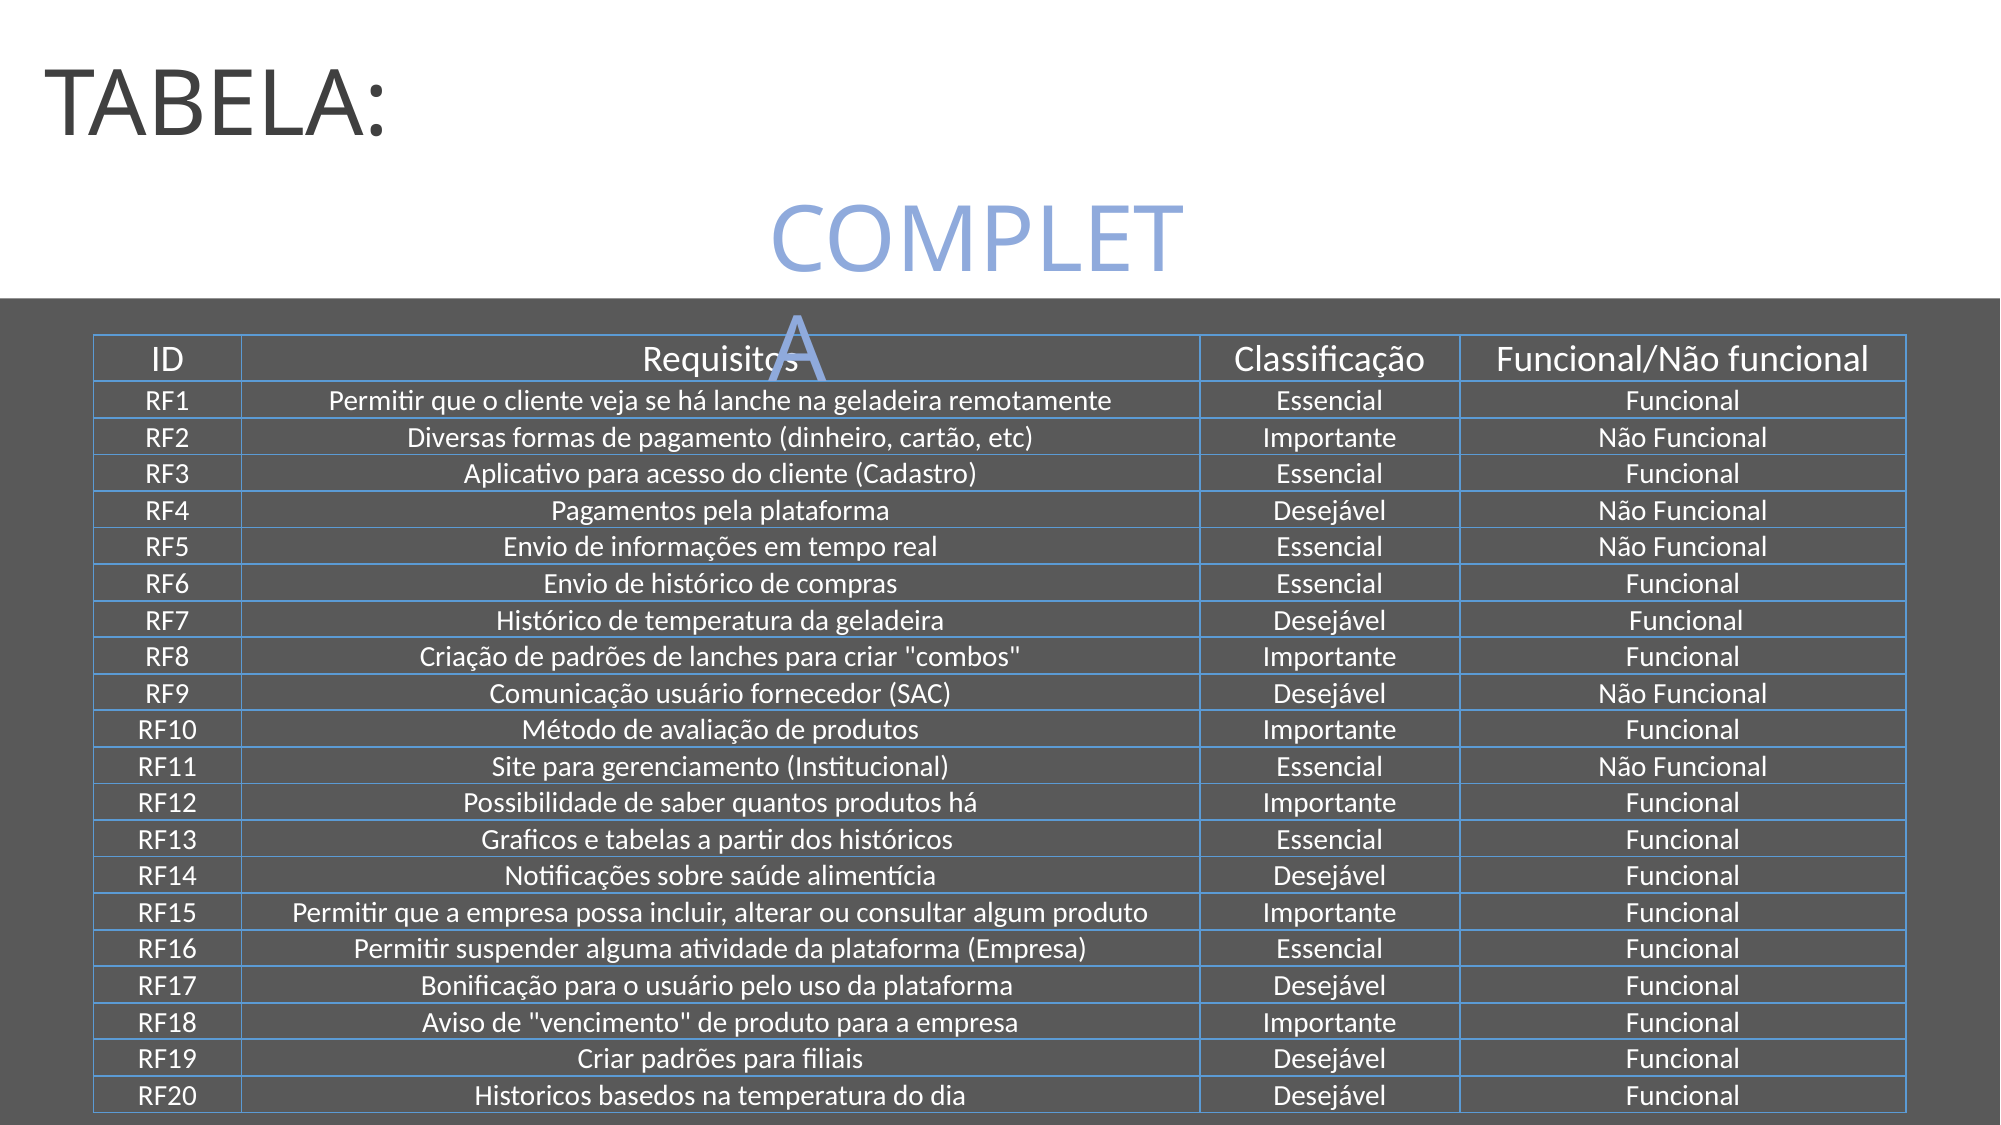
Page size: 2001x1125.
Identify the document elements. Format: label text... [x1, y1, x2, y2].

table_cell Graficos e tabelas a partir dos históricos [242, 821, 1199, 856]
table_cell Desejável [1201, 492, 1459, 527]
table_cell Desejável [1201, 967, 1459, 1002]
table_cell Criação de padrões de lanches para criar "combos" [242, 638, 1199, 673]
table_cell RF9 [94, 675, 241, 709]
table_cell Aplicativo para acesso do cliente (Cadastro) [242, 455, 1199, 490]
table_cell Desejável [1201, 602, 1459, 636]
table_cell Importante [1201, 784, 1459, 819]
table_cell Histórico de temperatura da geladeira [242, 602, 1199, 636]
table_cell Essencial [1201, 931, 1459, 965]
text_box [0, 0, 2000, 299]
table_cell Funcional [1461, 967, 1905, 1002]
table_cell Não Funcional [1461, 492, 1905, 527]
table_cell Importante [1201, 419, 1459, 454]
table_cell RF8 [94, 638, 241, 673]
table_cell Criar padrões para filiais [242, 1040, 1199, 1075]
table_cell Funcional [1461, 1040, 1905, 1075]
table_cell RF11 [94, 748, 241, 783]
table_cell Funcional [1461, 711, 1905, 746]
table_cell RF15 [94, 894, 241, 929]
table_header Requisitos [242, 336, 753, 380]
table_header Funcional/Não funcional [1461, 336, 1905, 380]
table_cell Permitir que o cliente veja se há lanche na geladeira remotamente [242, 382, 1199, 417]
table_cell Funcional [1461, 455, 1905, 490]
table_cell Desejável [1201, 857, 1459, 892]
table_cell Método de avaliação de produtos [242, 711, 1199, 746]
table_cell Envio de informações em tempo real [242, 528, 1199, 563]
table_cell Importante [1201, 894, 1459, 929]
table_cell Site para gerenciamento (Institucional) [242, 748, 1199, 783]
table_cell Desejável [1201, 1040, 1459, 1075]
table_cell Pagamentos pela plataforma [242, 492, 1199, 527]
table_cell Funcional [1461, 382, 1905, 417]
table_header Classificação [1247, 336, 1459, 380]
table_cell Diversas formas de pagamento (dinheiro, cartão, etc) [242, 419, 1199, 454]
table_cell RF13 [94, 821, 241, 856]
table_cell Não Funcional [1461, 528, 1905, 563]
table_cell Funcional [1461, 857, 1905, 892]
table_cell RF18 [94, 1004, 241, 1038]
table_cell RF3 [94, 455, 241, 490]
table_cell Desejável [1201, 675, 1459, 709]
table_cell Funcional [1461, 602, 1905, 636]
text_box COMPLETA [753, 172, 1247, 407]
text_box TABELA: [29, 36, 720, 161]
table_cell Bonificação para o usuário pelo uso da plataforma [242, 967, 1199, 1002]
table_cell Funcional [1461, 1004, 1905, 1038]
table_cell Funcional [1461, 931, 1905, 965]
table_cell Essencial [1201, 565, 1459, 600]
table_header ID [94, 336, 241, 380]
table_cell Essencial [1201, 455, 1459, 490]
table_cell RF14 [94, 857, 241, 892]
table_cell Comunicação usuário fornecedor (SAC) [242, 675, 1199, 709]
table_cell Importante [1201, 1004, 1459, 1038]
table_cell RF19 [94, 1040, 241, 1075]
table_cell Não Funcional [1461, 675, 1905, 709]
table_cell RF10 [94, 711, 241, 746]
table_cell RF4 [94, 492, 241, 527]
table_cell RF17 [94, 967, 241, 1002]
table_cell Essencial [1201, 528, 1459, 563]
table_cell Não Funcional [1461, 748, 1905, 783]
table_cell Funcional [1461, 784, 1905, 819]
table_cell Permitir que a empresa possa incluir, alterar ou consultar algum produto [242, 894, 1199, 929]
table_cell Essencial [1201, 748, 1459, 783]
table_cell Historicos basedos na temperatura do dia [242, 1077, 1199, 1112]
table_cell Notificações sobre saúde alimentícia [242, 857, 1199, 892]
table_cell RF16 [94, 931, 241, 965]
table_cell Essencial [1201, 382, 1459, 417]
table_cell Funcional [1461, 638, 1905, 673]
table_cell Permitir suspender alguma atividade da plataforma (Empresa) [242, 931, 1199, 965]
table_cell Funcional [1461, 821, 1905, 856]
table_cell Funcional [1461, 894, 1905, 929]
table_cell Funcional [1461, 1077, 1905, 1112]
table_cell Possibilidade de saber quantos produtos há [242, 784, 1199, 819]
table_cell RF20 [94, 1077, 241, 1112]
table_cell RF12 [94, 784, 241, 819]
table_cell Desejável [1201, 1077, 1459, 1112]
table_cell Importante [1201, 638, 1459, 673]
table_cell Importante [1201, 711, 1459, 746]
table_cell RF1 [94, 382, 241, 417]
table_cell RF7 [94, 602, 241, 636]
table_cell Não Funcional [1461, 419, 1905, 454]
table_cell RF5 [94, 528, 241, 563]
table_cell Envio de histórico de compras [242, 565, 1199, 600]
table_cell RF2 [94, 419, 241, 454]
table_cell RF6 [94, 565, 241, 600]
table_cell Aviso de "vencimento" de produto para a empresa [242, 1004, 1199, 1038]
table_cell Funcional [1461, 565, 1905, 600]
table_cell Essencial [1201, 821, 1459, 856]
